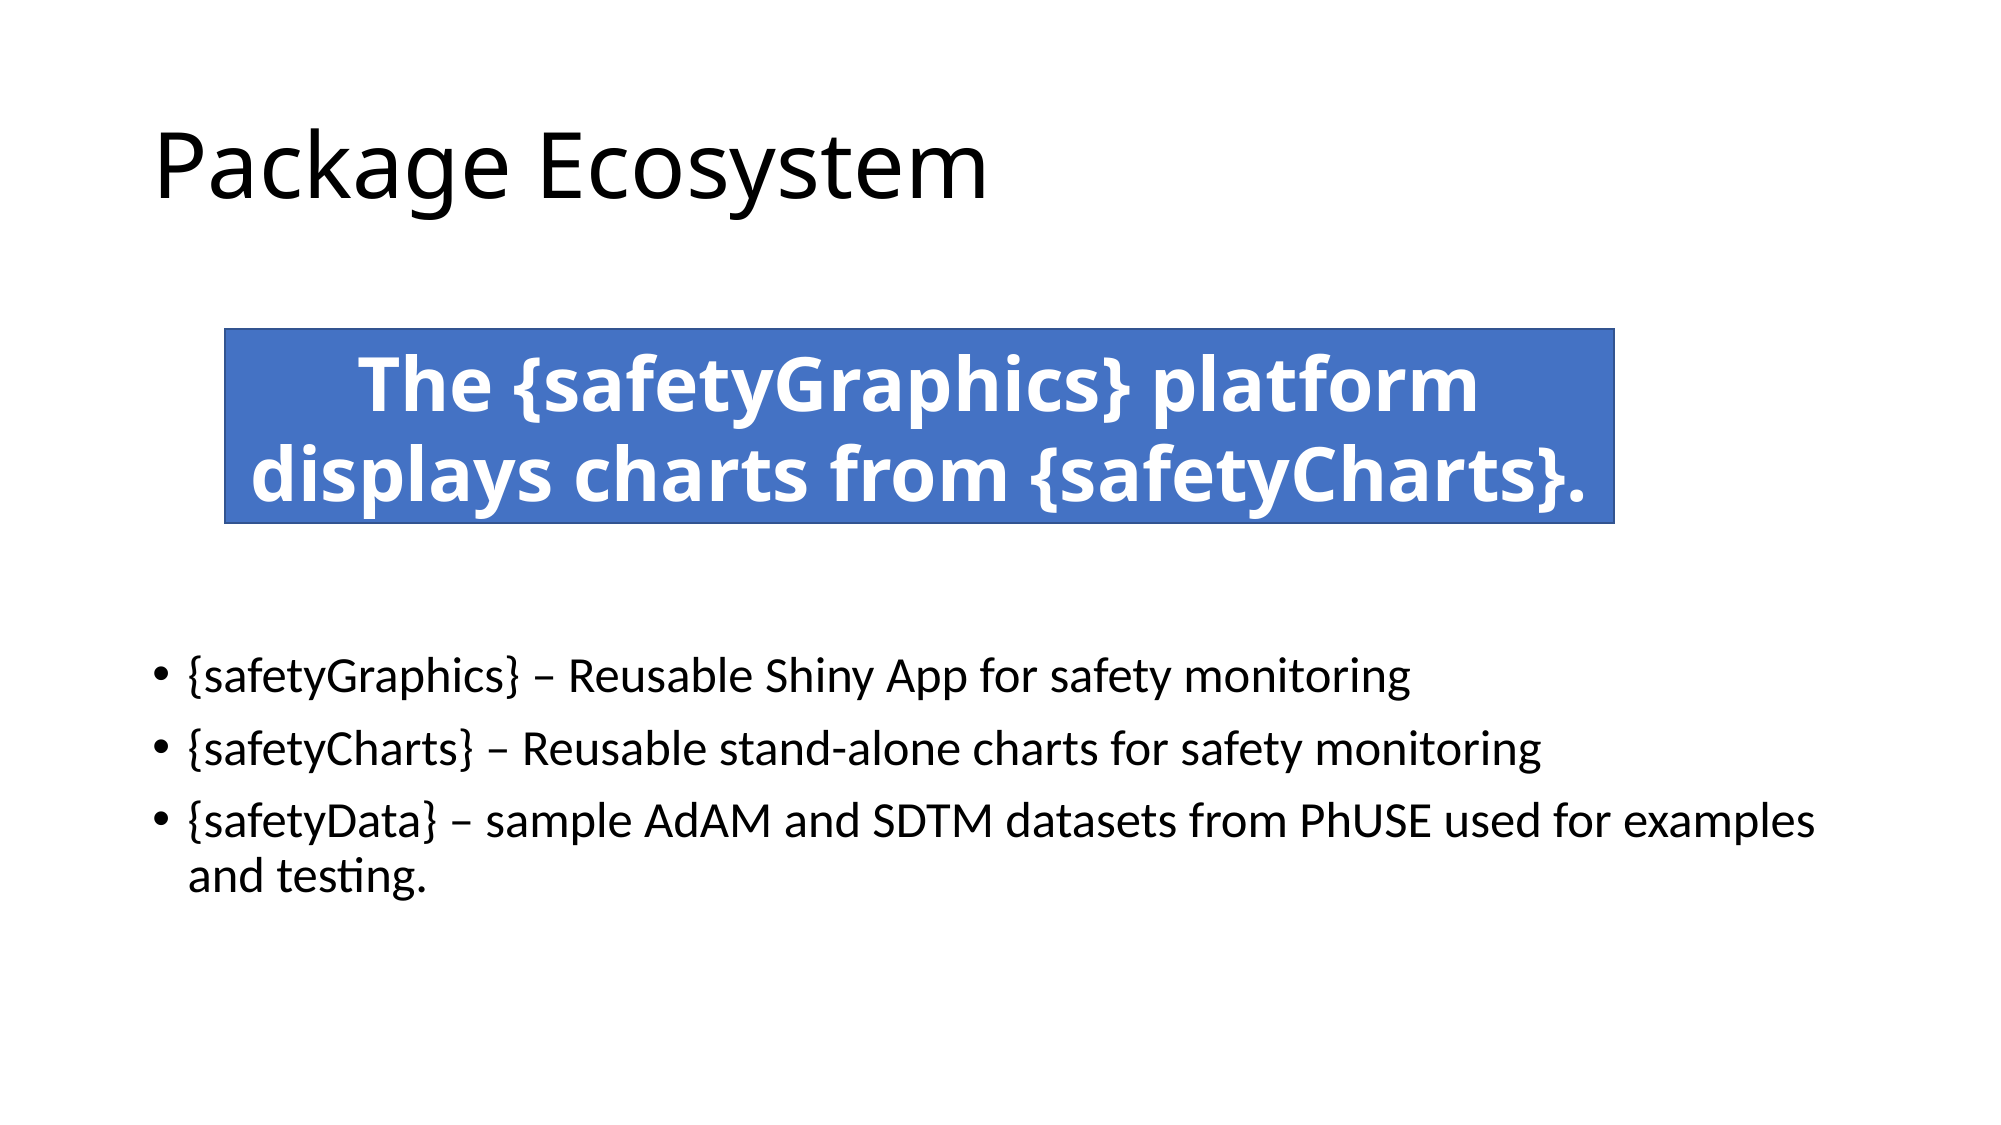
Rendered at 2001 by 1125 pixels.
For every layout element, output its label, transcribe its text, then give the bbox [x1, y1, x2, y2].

list {safetyGraphics} – Reusable Shiny App for safety monitoring {safetyCharts} – Reusable stand-alone charts for safety monitoring {safetyData} – sample AdAM and SDTM datasets from PhUSE used for examples and testing. [137, 641, 1863, 912]
title Package Ecosystem [137, 59, 1863, 278]
text_box The {safetyGraphics} platform displays charts from {safetyCharts}. [224, 328, 1615, 524]
